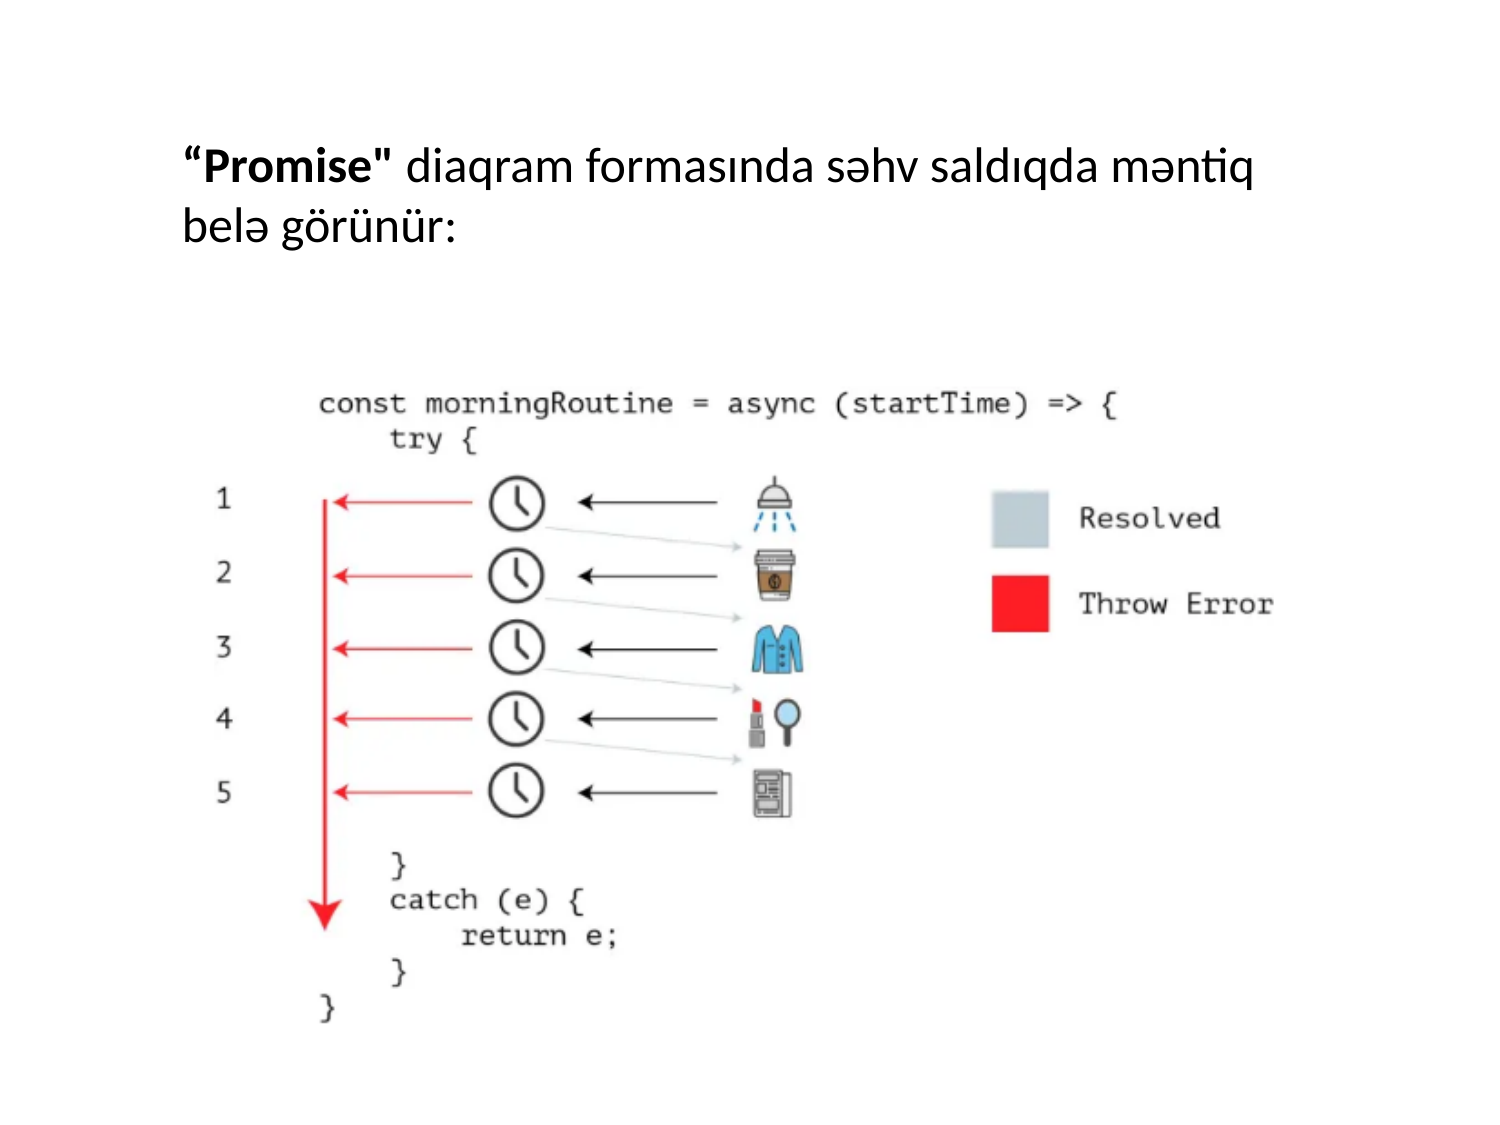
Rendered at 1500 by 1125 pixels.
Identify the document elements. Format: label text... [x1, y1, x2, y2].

text_box “Promise" diaqram formasında səhv saldıqda məntiq belə görünür: [167, 125, 1344, 261]
picture [163, 349, 1363, 1048]
